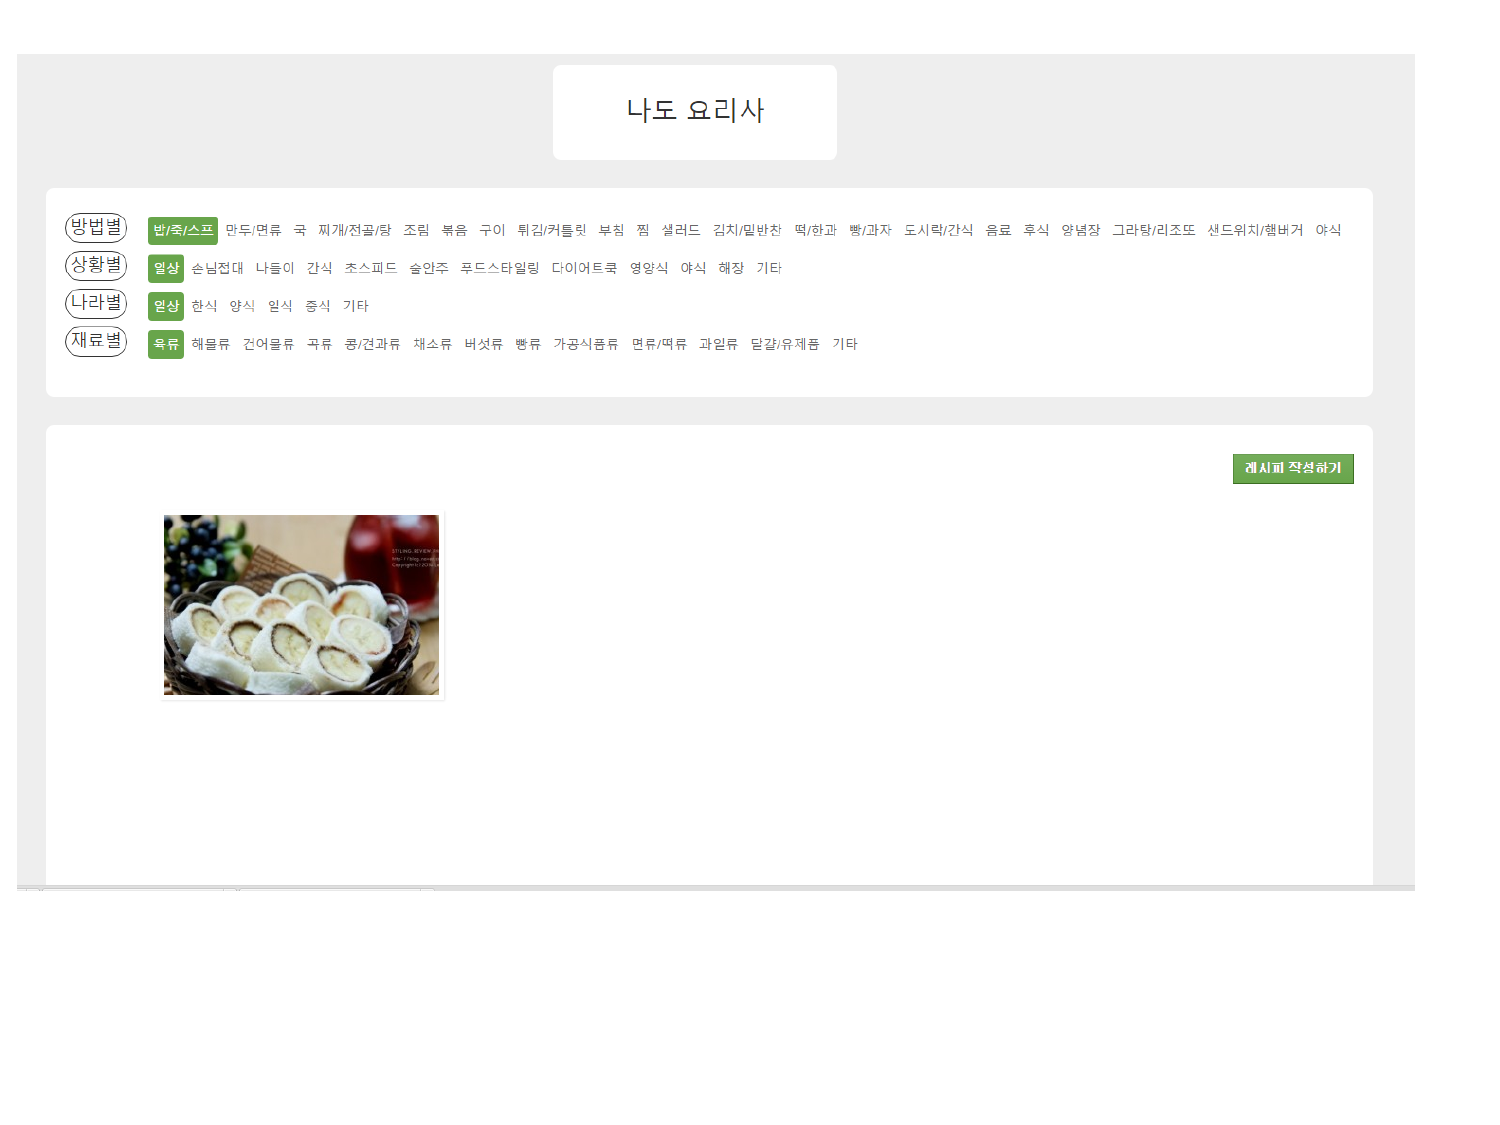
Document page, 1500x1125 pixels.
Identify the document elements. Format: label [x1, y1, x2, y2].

picture [17, 54, 1415, 891]
